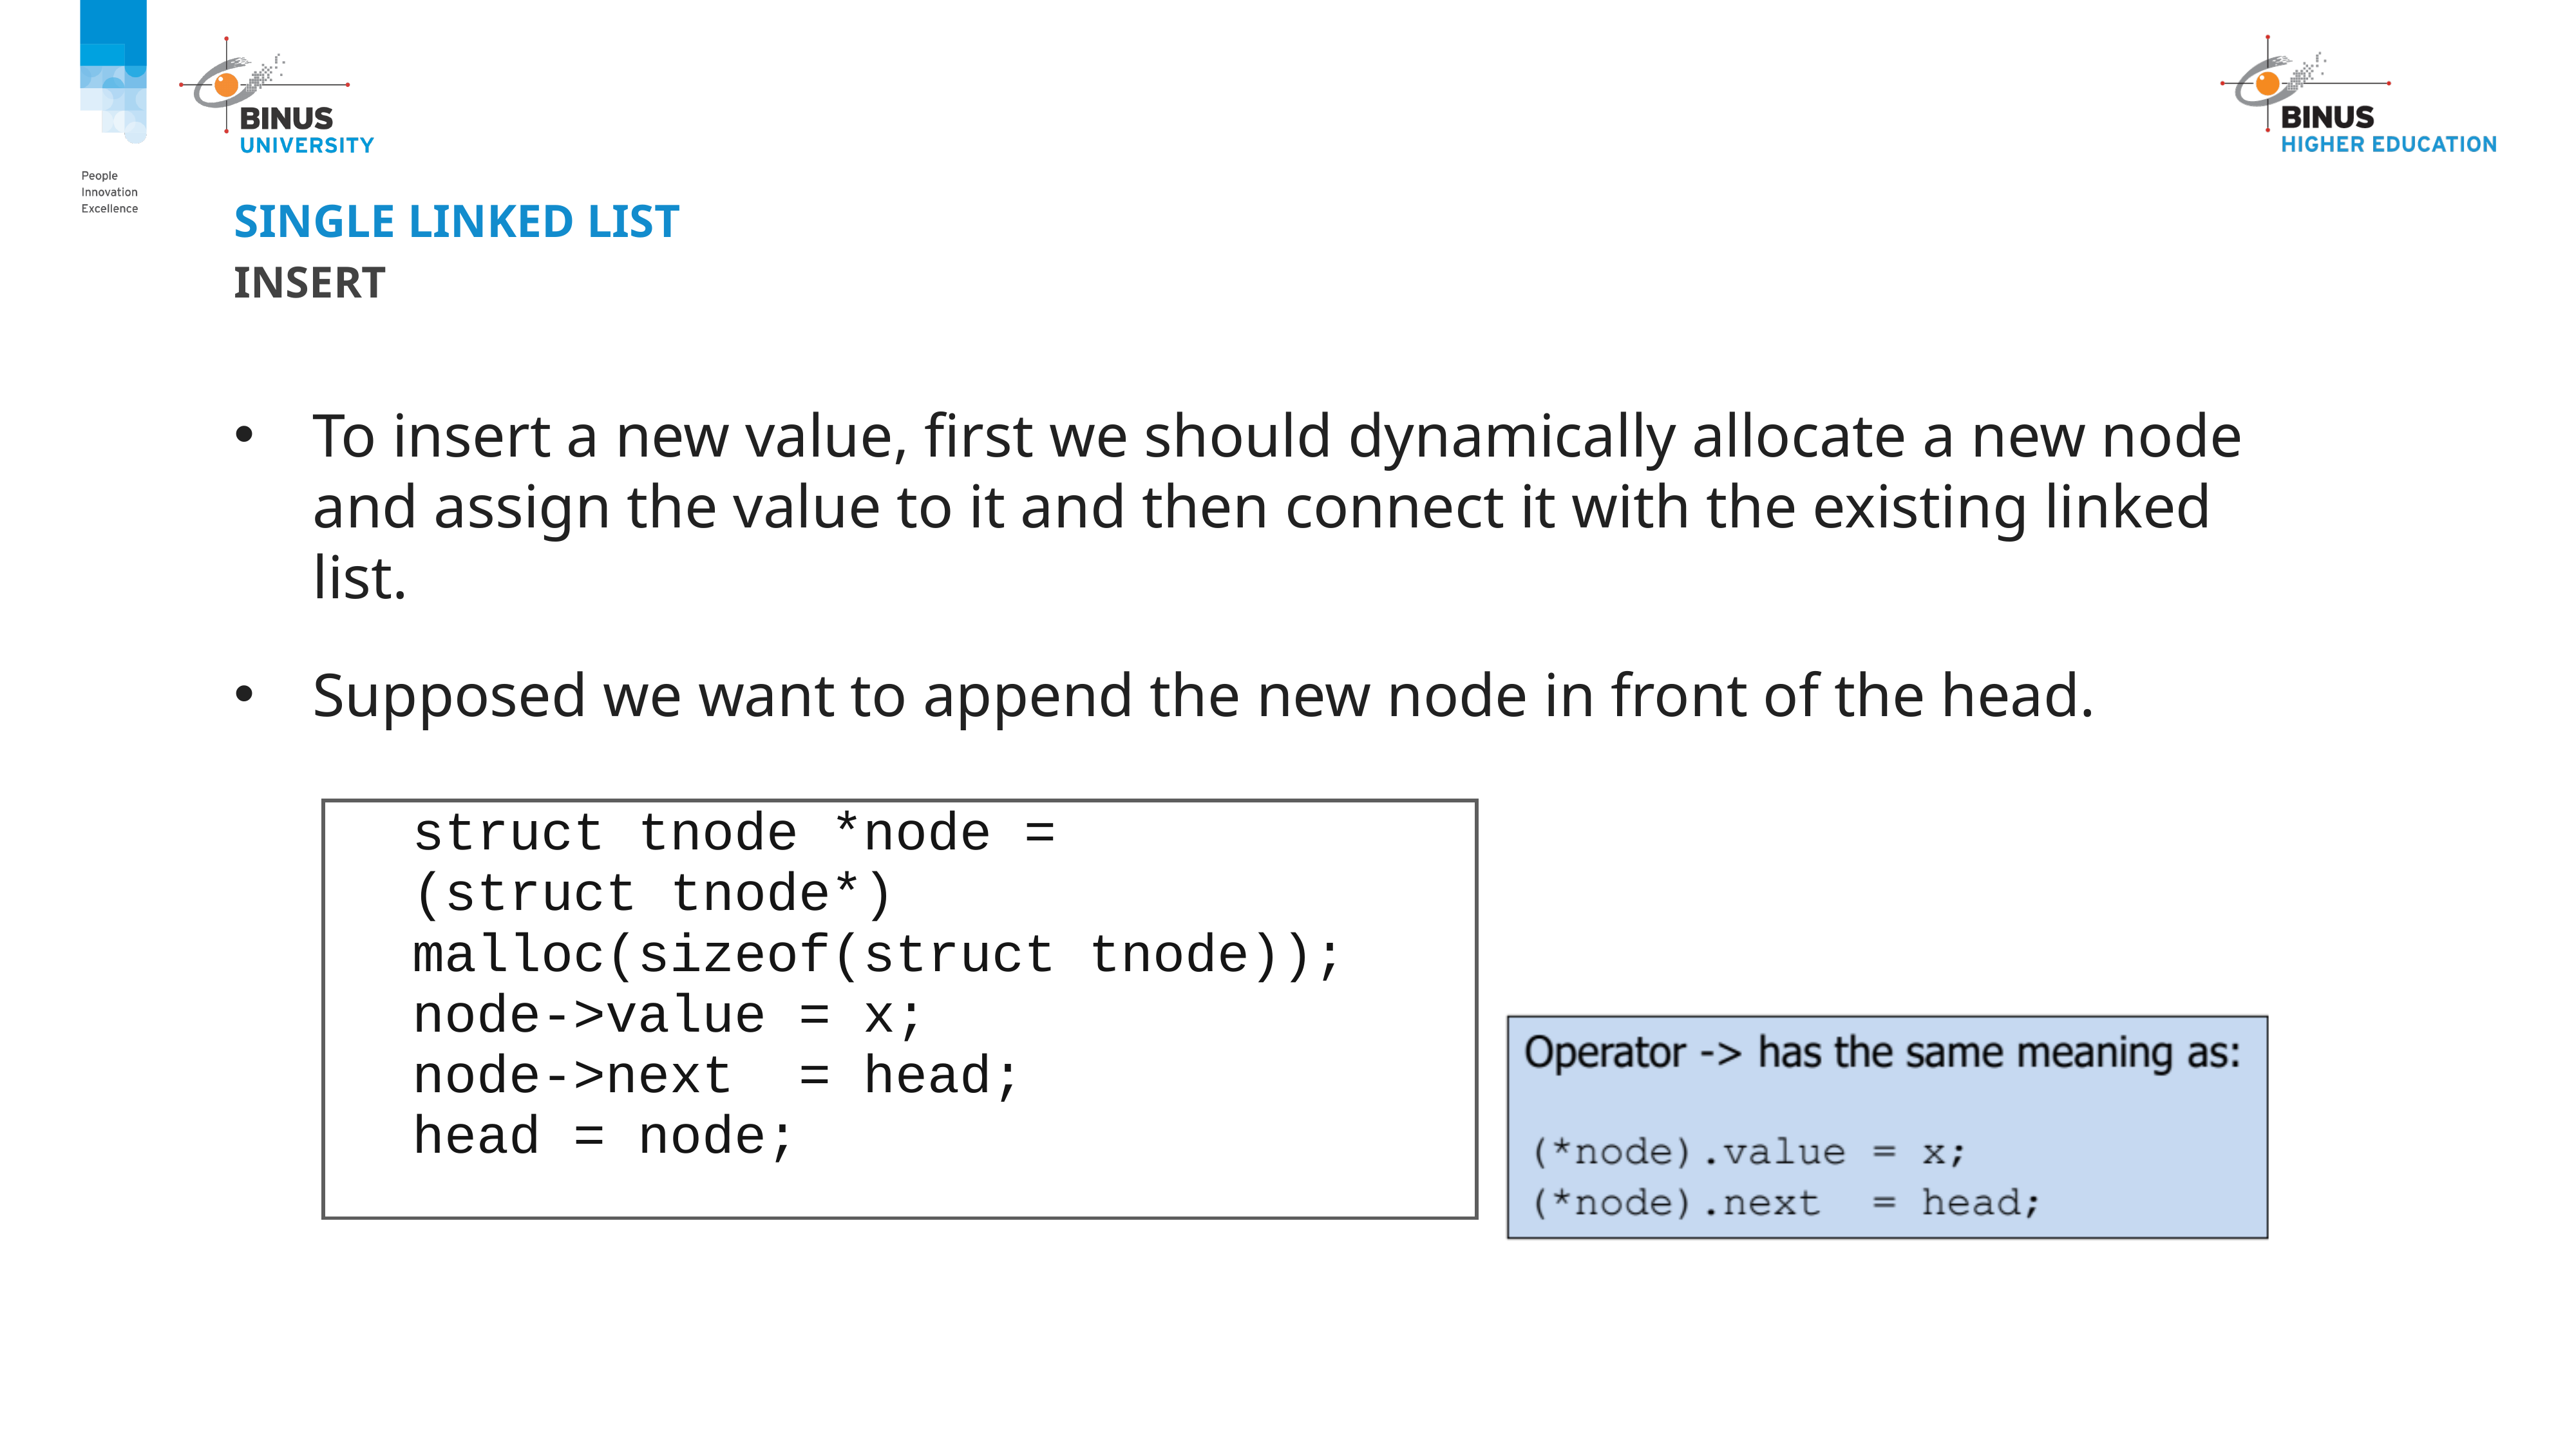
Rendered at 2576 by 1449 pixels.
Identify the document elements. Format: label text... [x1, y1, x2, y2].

picture [174, 25, 374, 161]
picture [80, 66, 147, 144]
picture [2199, 0, 2496, 156]
list To insert a new value, first we should dynamically allocate a new node and assign the value to it and then connect it with the existing linked list. Supposed we want to append the new node in front of the head. [228, 392, 2269, 1252]
table_header struct tnode *node = (struct tnode*) malloc(sizeof(struct tnode)); node->value = x; node->next = head; head = node; [325, 802, 1475, 1217]
title Single Linked list [228, 197, 1784, 252]
list insert [228, 255, 1262, 341]
picture [81, 146, 146, 213]
picture [1499, 1011, 2269, 1252]
